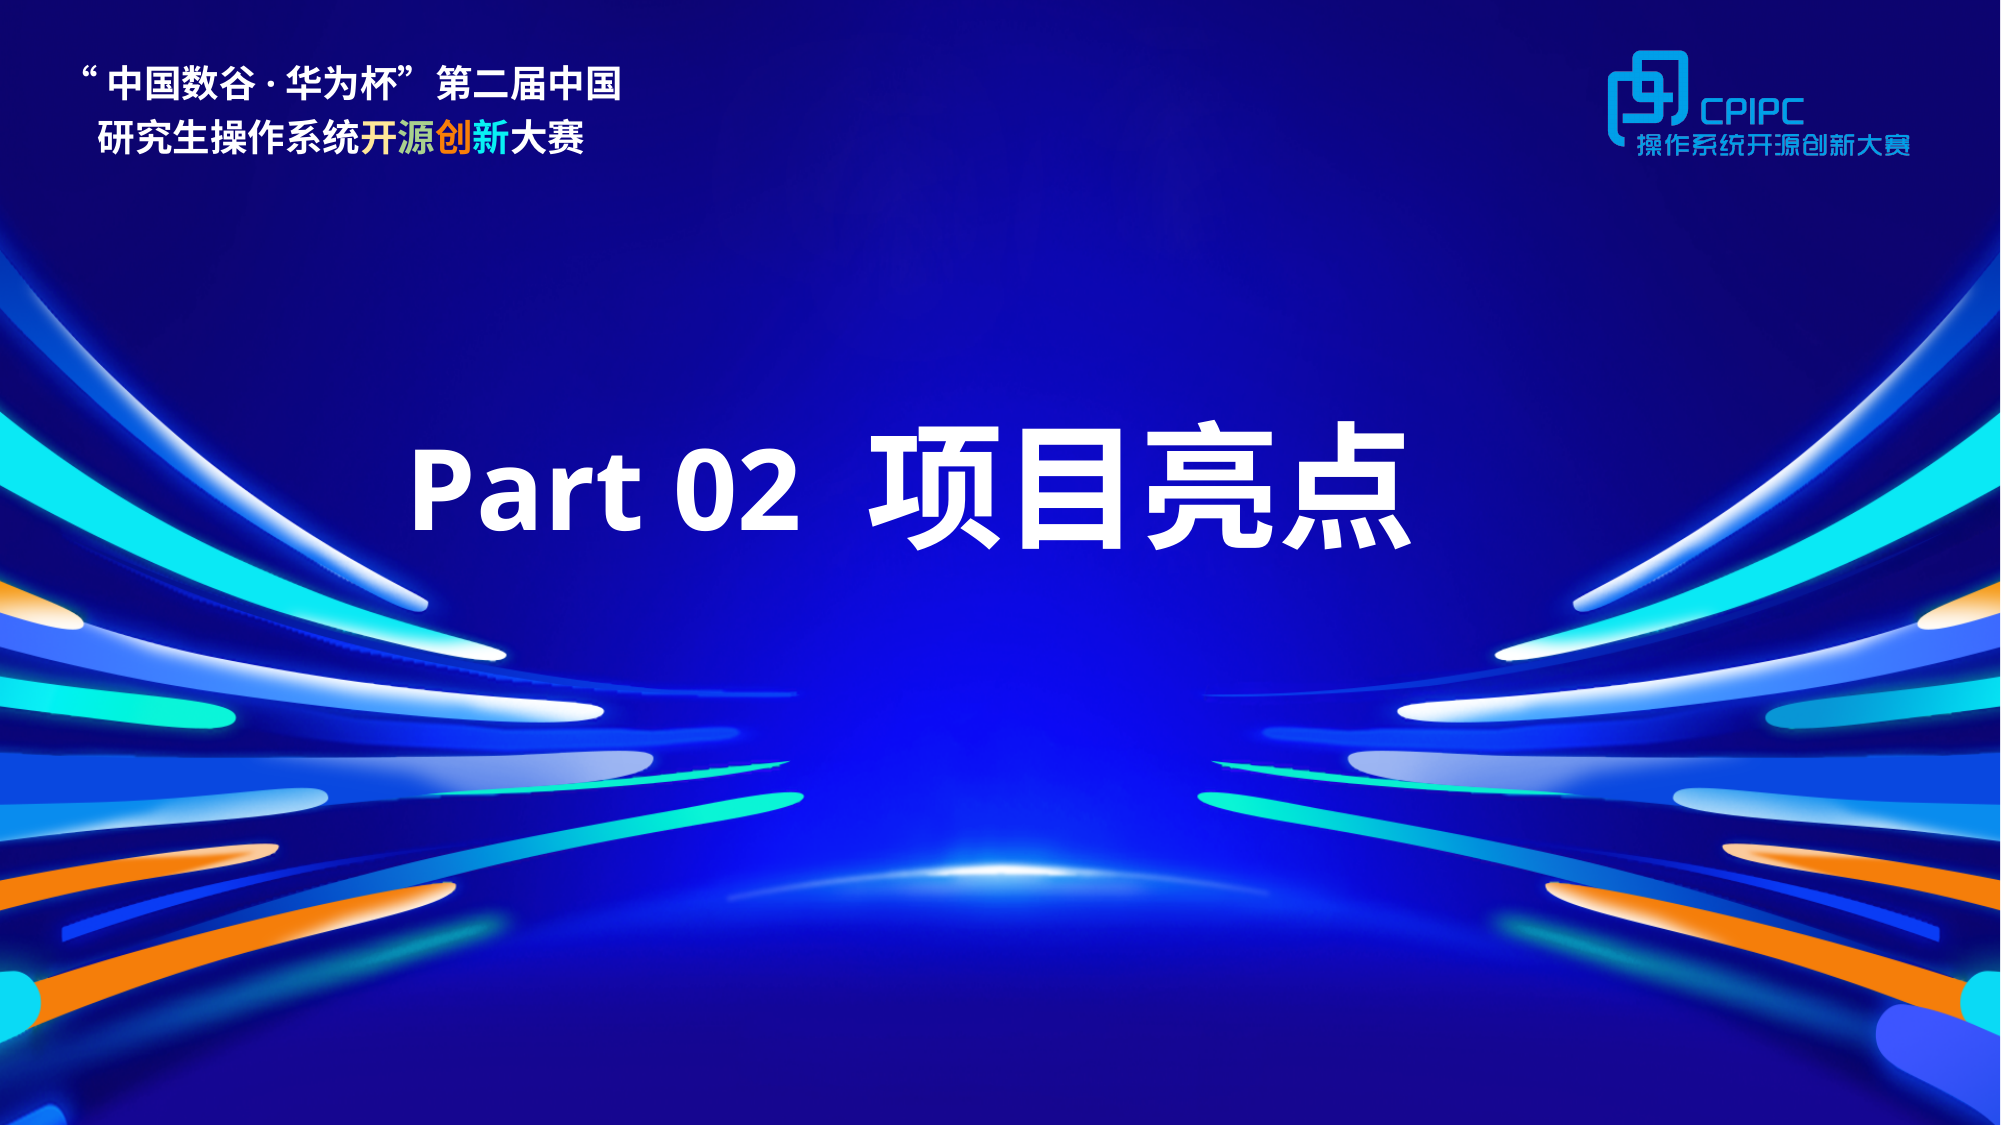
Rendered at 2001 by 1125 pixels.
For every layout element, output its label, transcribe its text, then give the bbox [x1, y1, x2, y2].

list 项目亮点 [851, 402, 1558, 586]
picture [0, 0, 2001, 1125]
